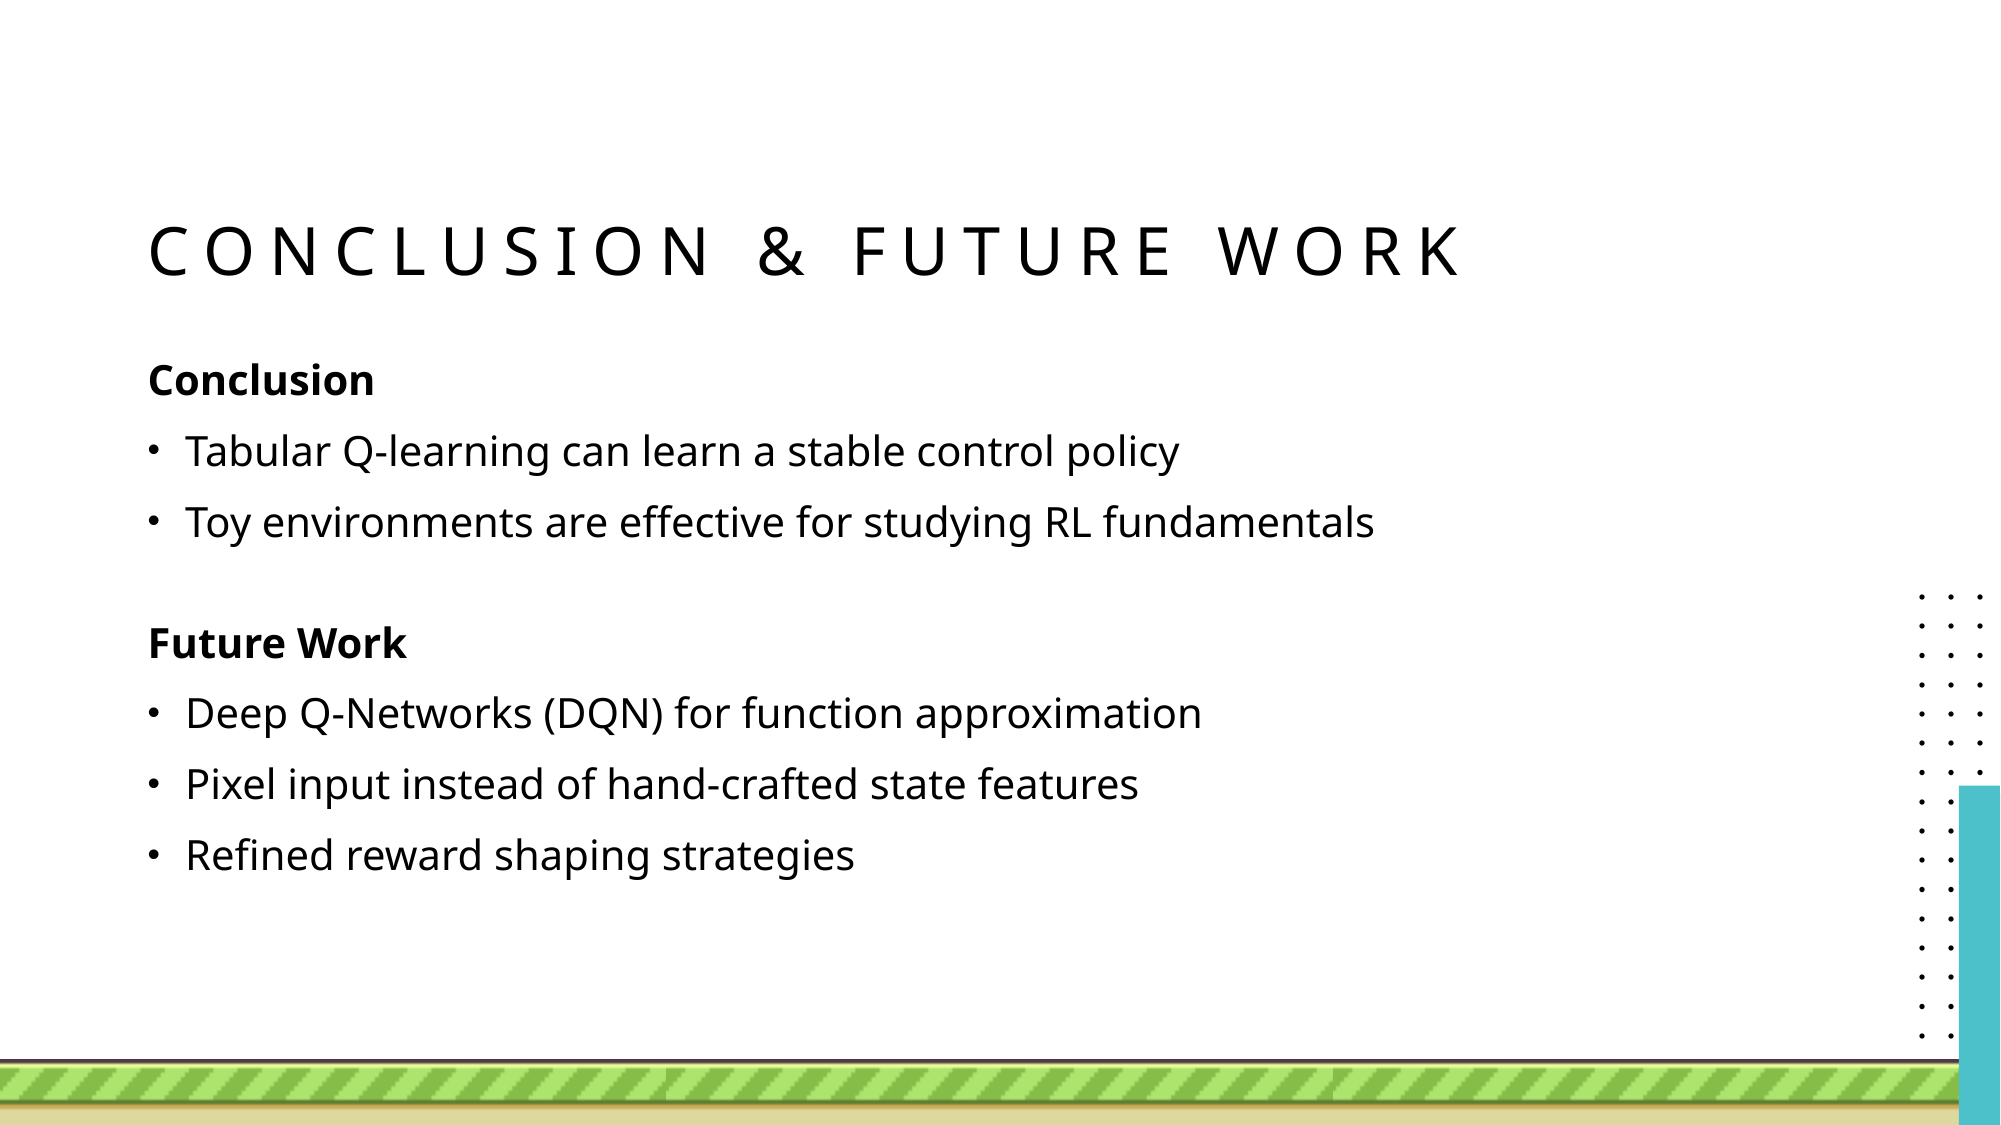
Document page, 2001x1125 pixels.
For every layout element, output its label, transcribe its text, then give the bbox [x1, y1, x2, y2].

text_box [1958, 785, 2000, 1059]
picture [1907, 582, 1994, 1059]
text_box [0, 1059, 2000, 1125]
title Conclusion & future work [132, 59, 1832, 296]
list Conclusion Tabular Q-learning can learn a stable control policy Toy environments are effective for studying RL fundamentals Future Work Deep Q-Networks (DQN) for function approximation Pixel input instead of hand-crafted state features Refined reward shaping strategies [132, 331, 1832, 1007]
